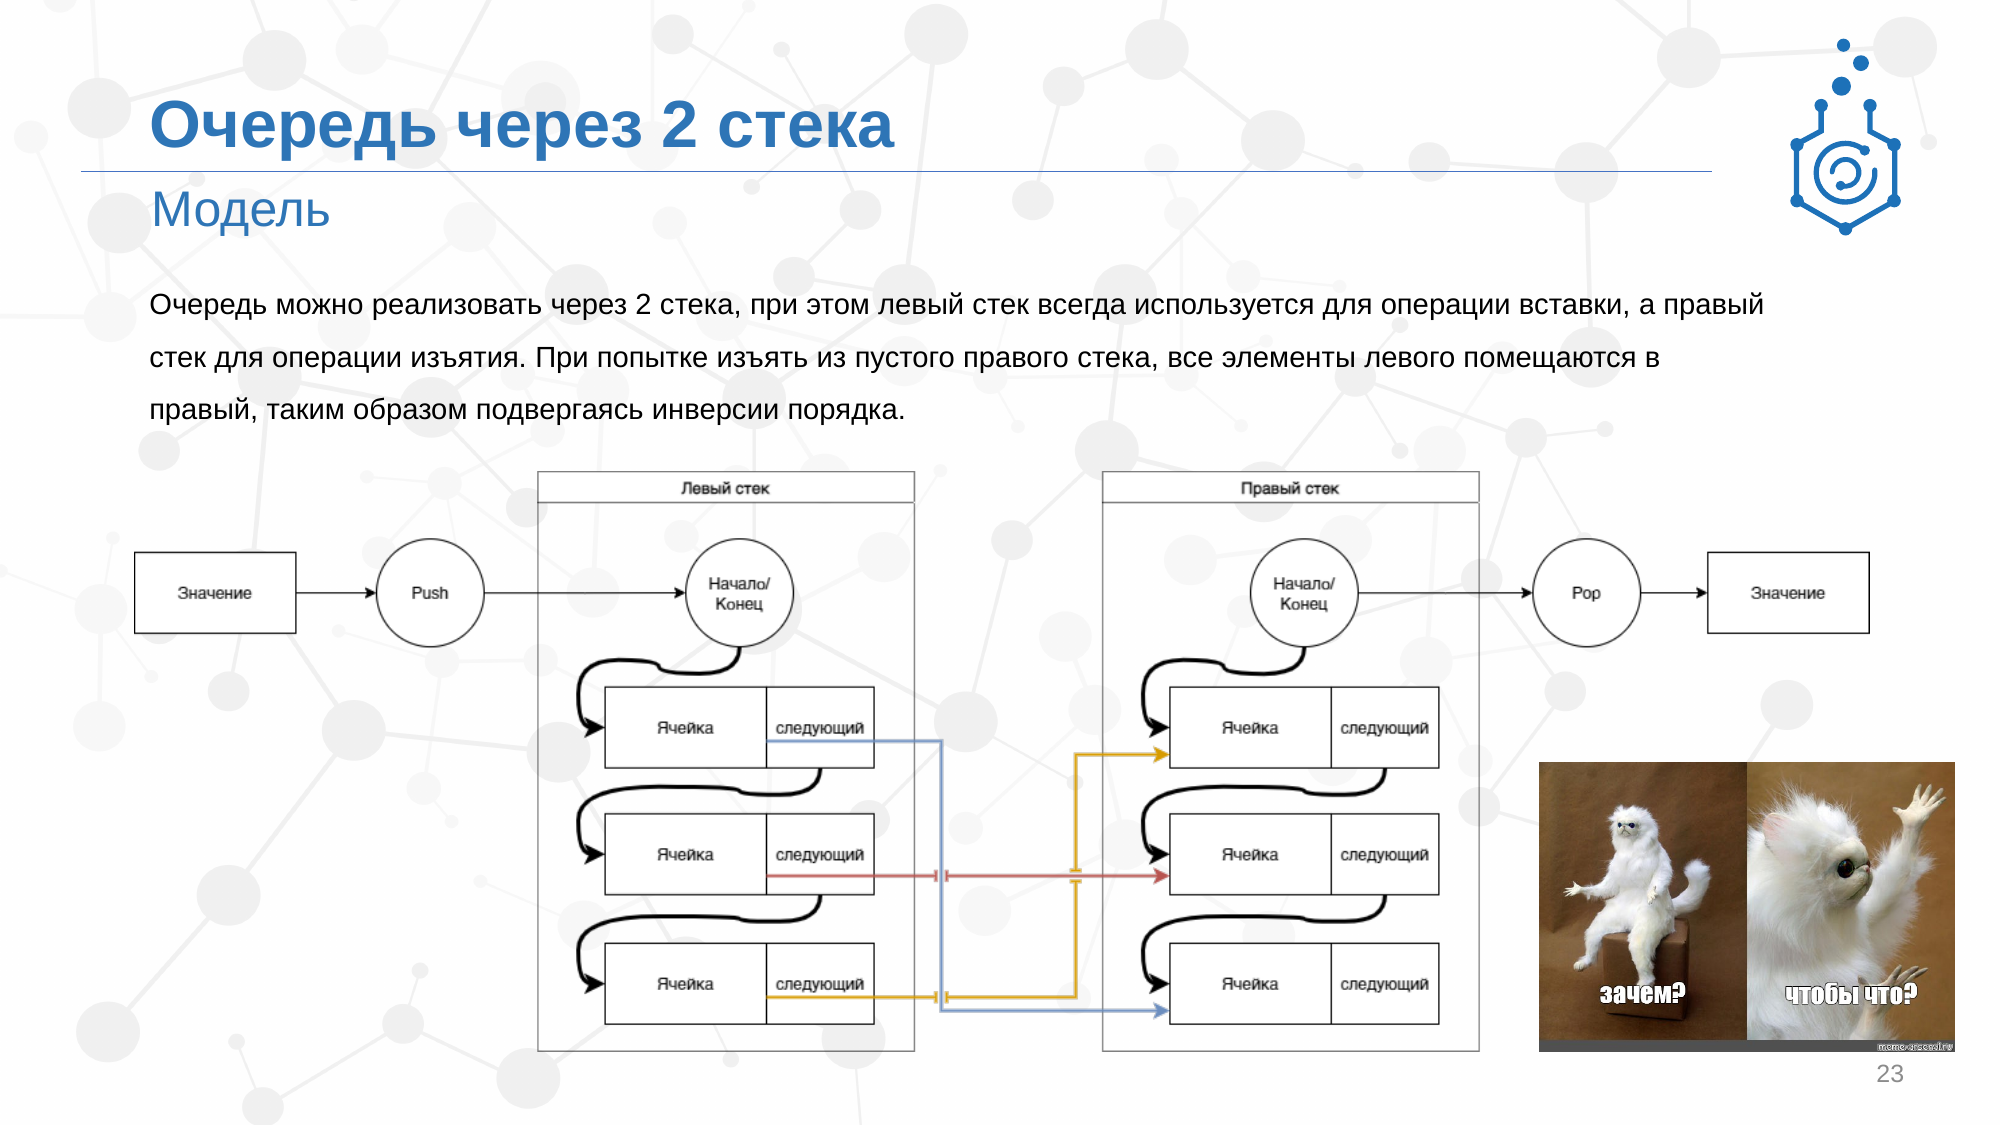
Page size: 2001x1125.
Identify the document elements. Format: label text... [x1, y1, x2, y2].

picture [0, 0, 2001, 1125]
text_box Модель [136, 180, 1404, 245]
slide_number 23 [1724, 1052, 1920, 1103]
text_box Очередь через 2 стека [134, 78, 1402, 162]
text_box Очередь можно реализовать через 2 стека, при этом левый стек всегда используется для операции вставки, а правый стек для операции изъятия. При попытке изъять из пустого правого стека, все элементы левого помещаются в правый, таким образом подвергаясь инверсии порядка. [134, 260, 1791, 433]
